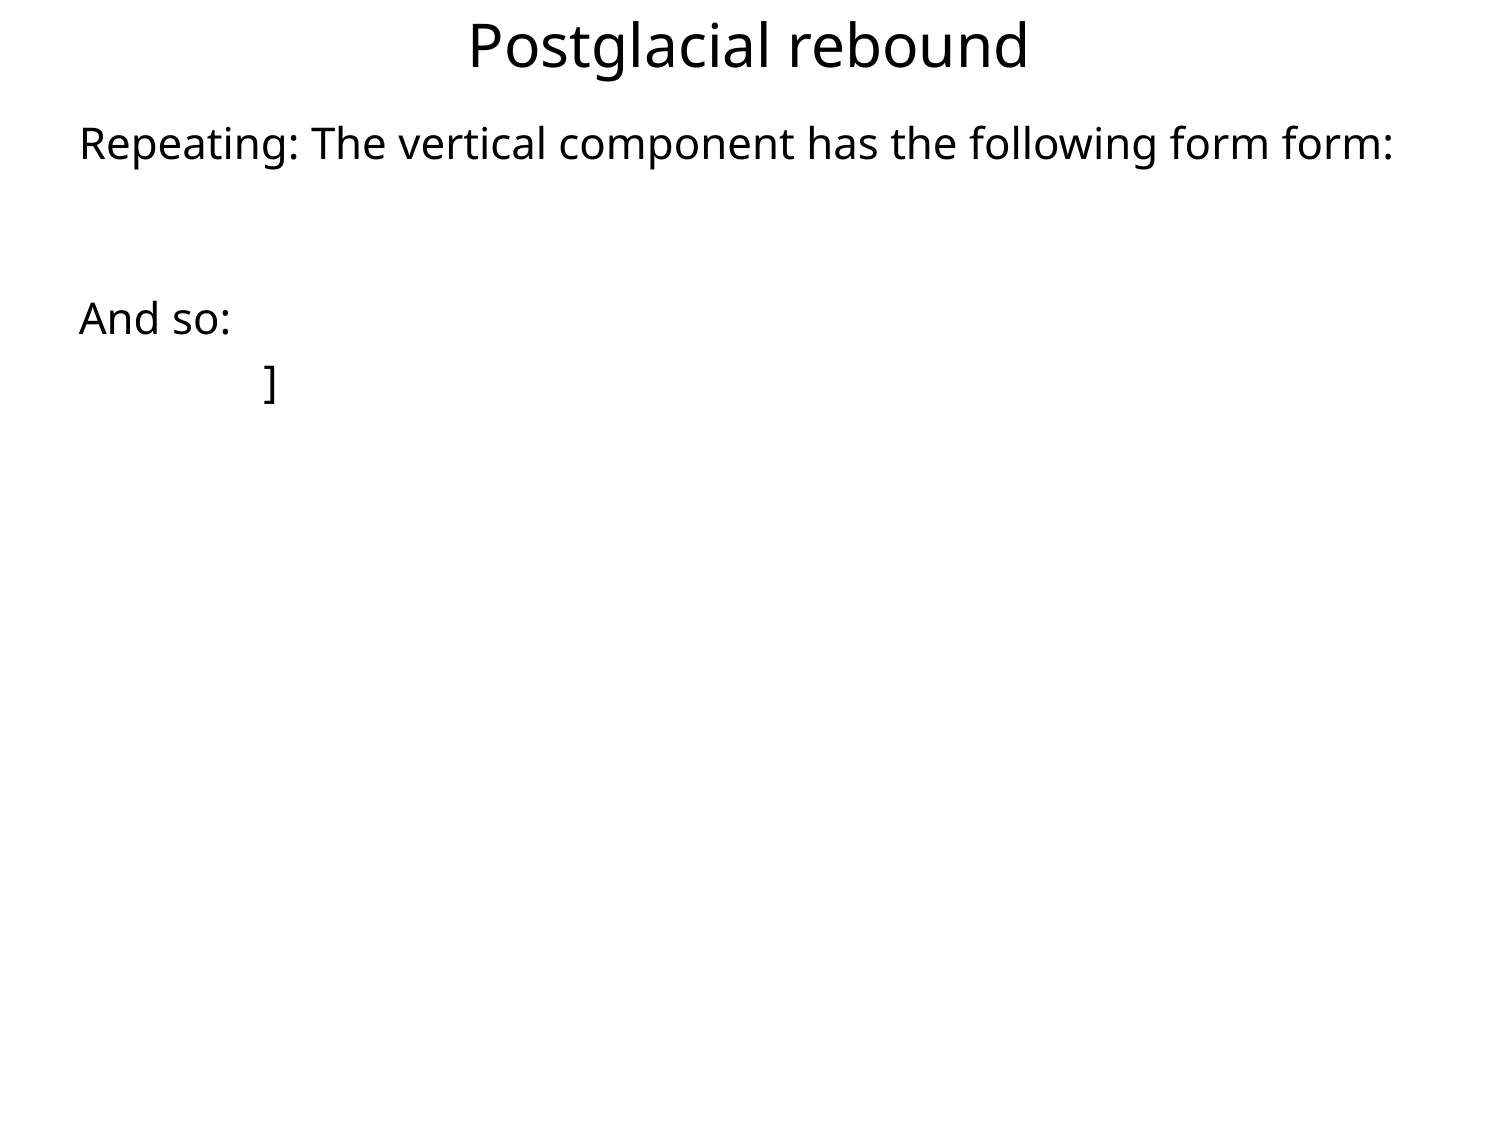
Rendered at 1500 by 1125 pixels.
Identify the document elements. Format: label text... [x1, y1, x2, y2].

text_box Postglacial rebound [0, 0, 1500, 88]
